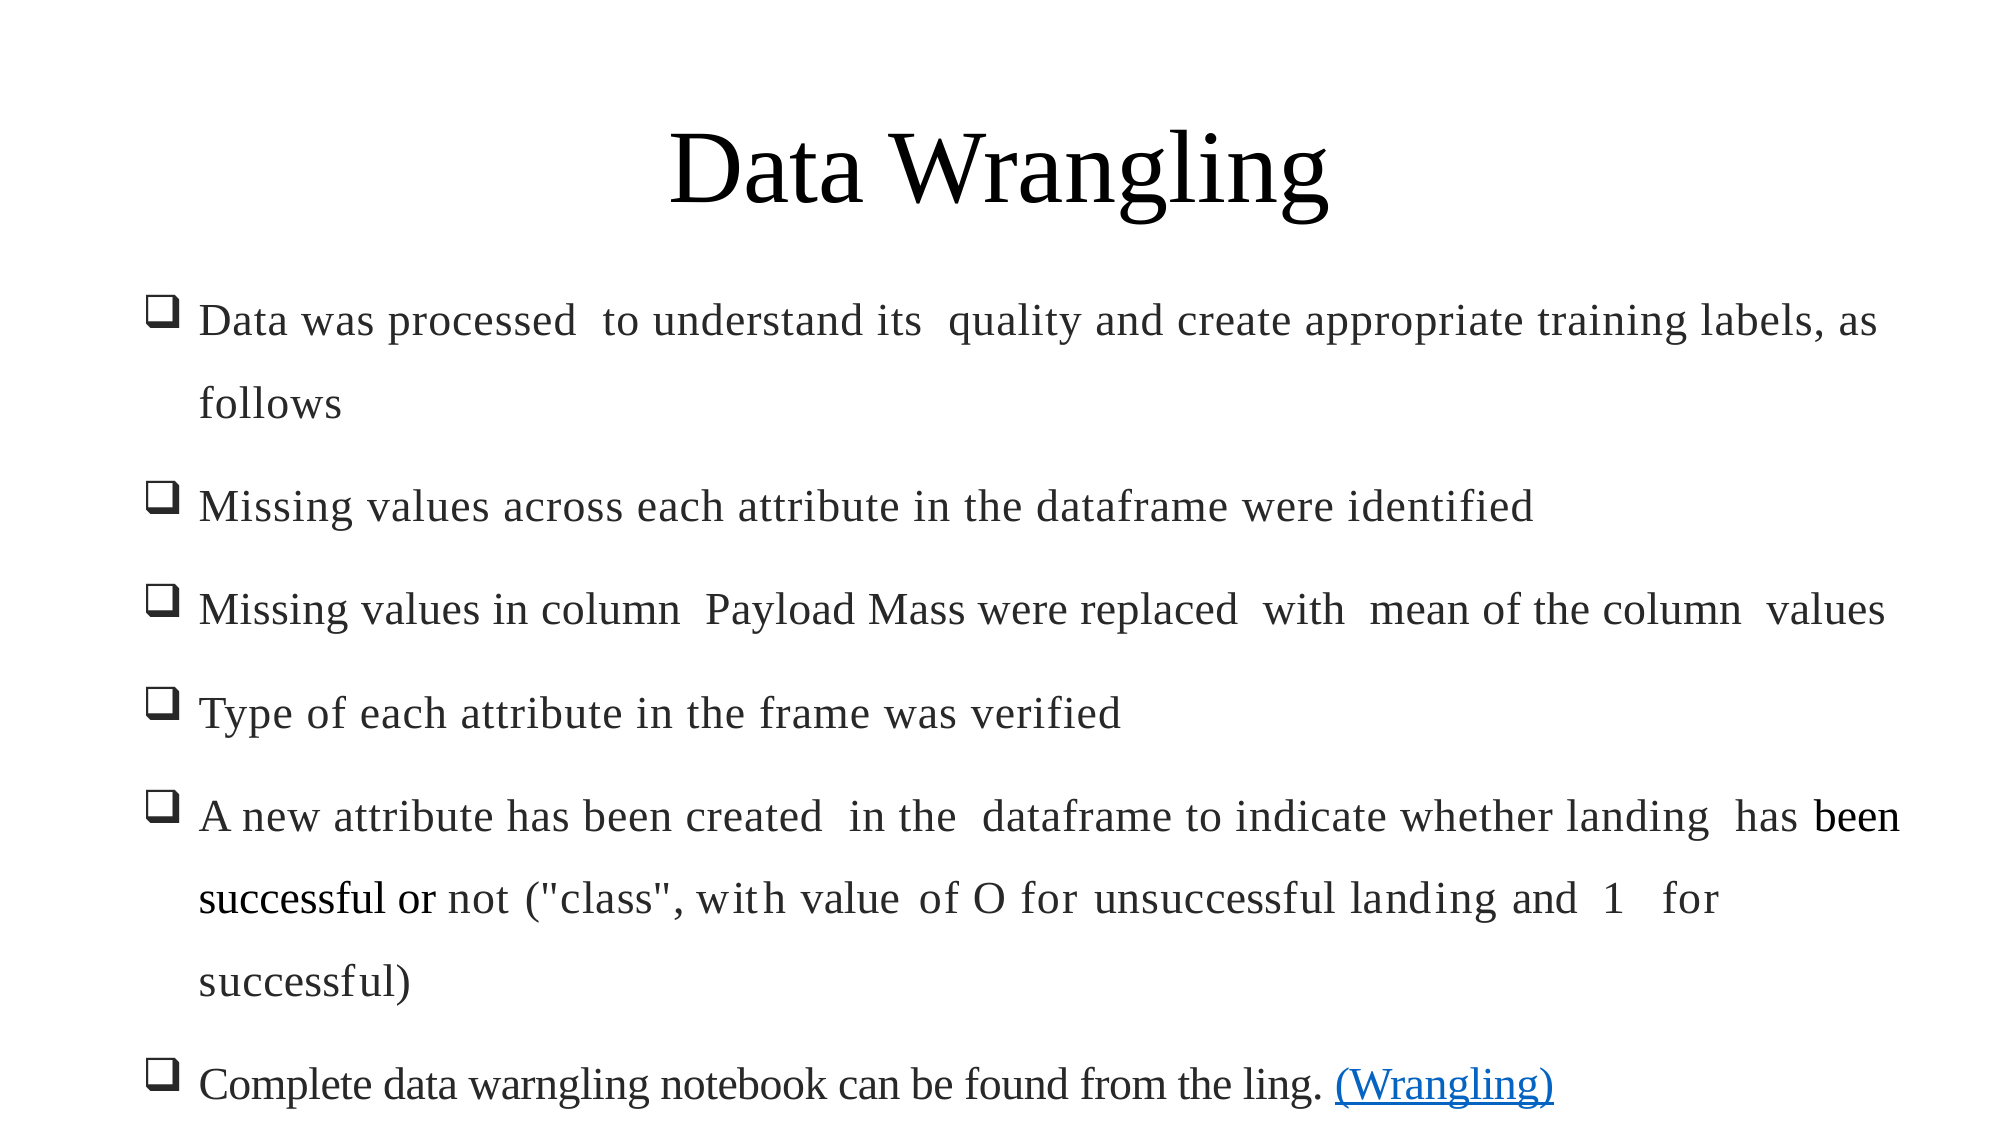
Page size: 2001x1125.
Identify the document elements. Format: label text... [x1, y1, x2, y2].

text_box Data was processed to understand its quality and create appropriate training labels, as follows Missing values across each attribute in the dataframe were identified Missing values in column Payload Mass were replaced with mean of the column values Type of each attribute in the frame was verified A new attribute has been created in the dataframe to indicate whether landing has been successful or not ("class", with value of O for unsuccessful landing and 1 for successful) Complete data warngling notebook can be found from the ling. (Wrangling) [123, 255, 1921, 1116]
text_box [154, 240, 1880, 937]
title Data Wrangling [137, 59, 1863, 255]
